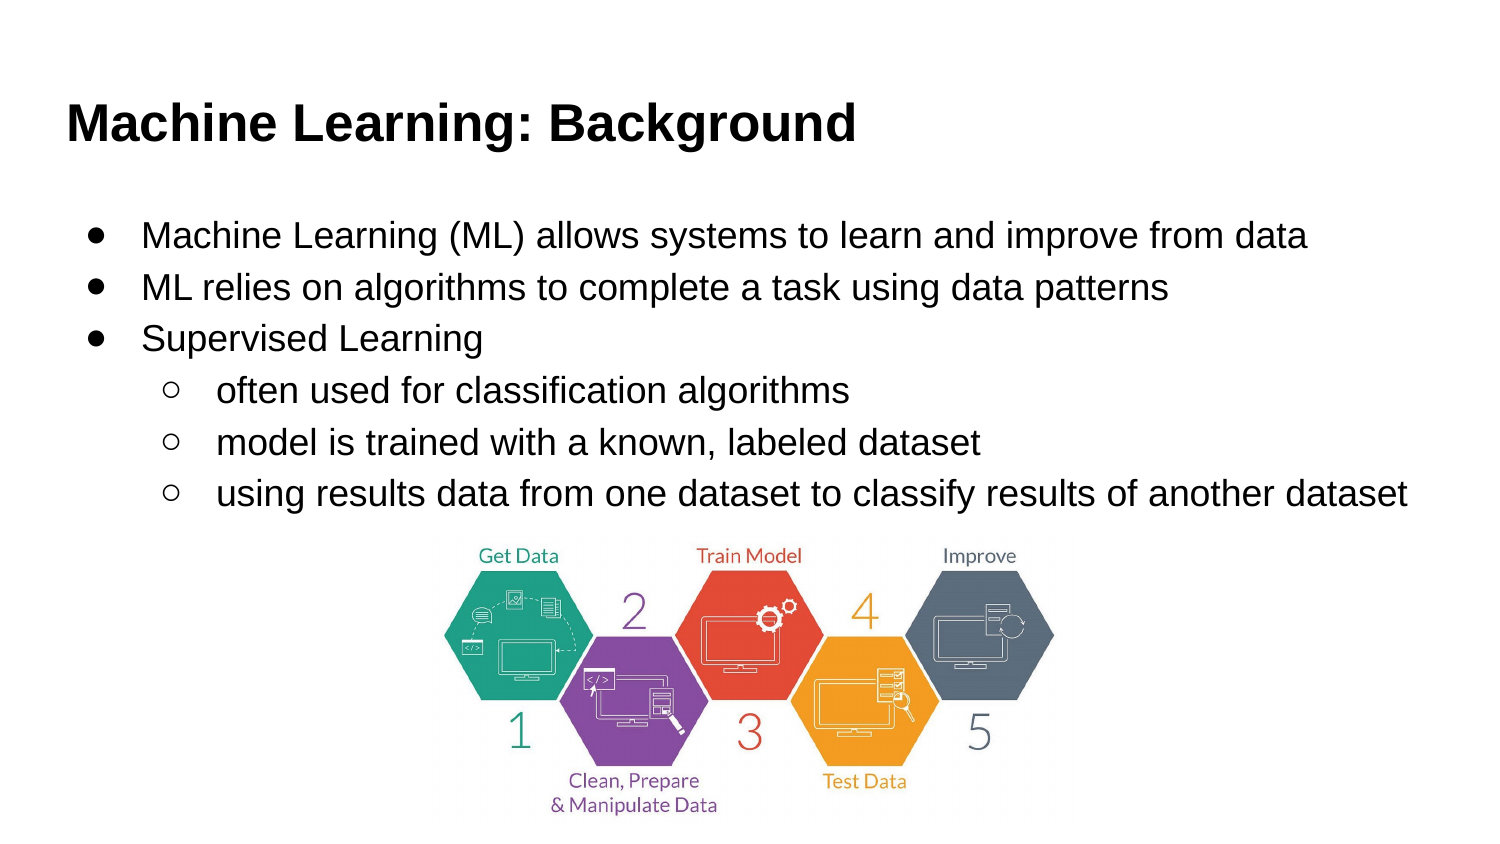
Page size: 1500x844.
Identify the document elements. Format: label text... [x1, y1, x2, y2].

list Machine Learning (ML) allows systems to learn and improve from data ML relies on algorithms to complete a task using data patterns Supervised Learning often used for classification algorithms model is trained with a known, labeled dataset using results data from one dataset to classify results of another dataset [51, 189, 1449, 750]
title Machine Learning: Background [51, 72, 1449, 167]
picture [427, 529, 1073, 828]
